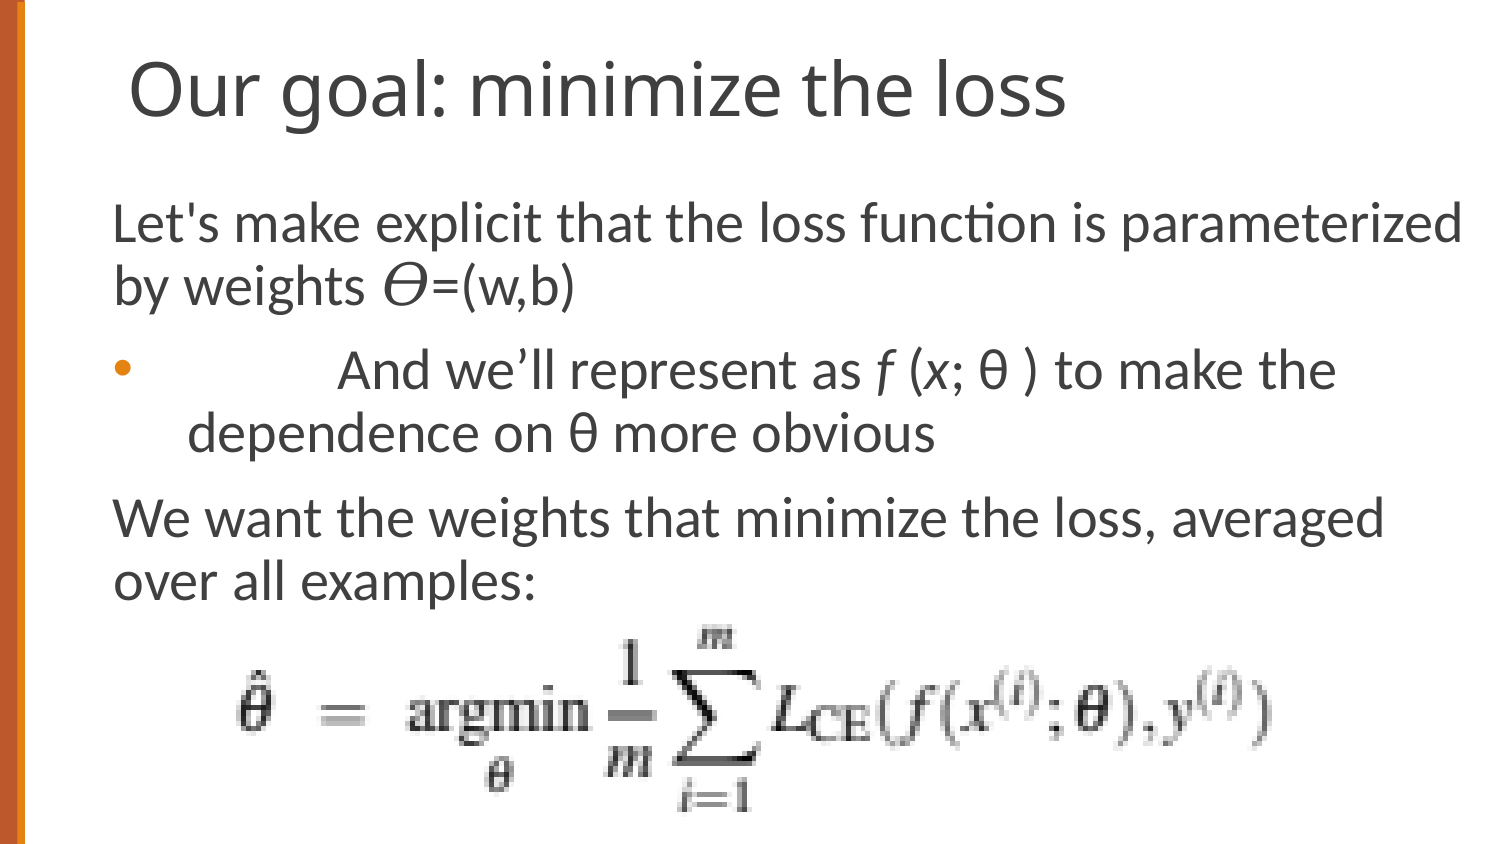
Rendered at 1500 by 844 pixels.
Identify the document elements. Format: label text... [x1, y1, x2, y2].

picture [222, 608, 1278, 819]
title Our goal: minimize the loss [112, 46, 1369, 139]
